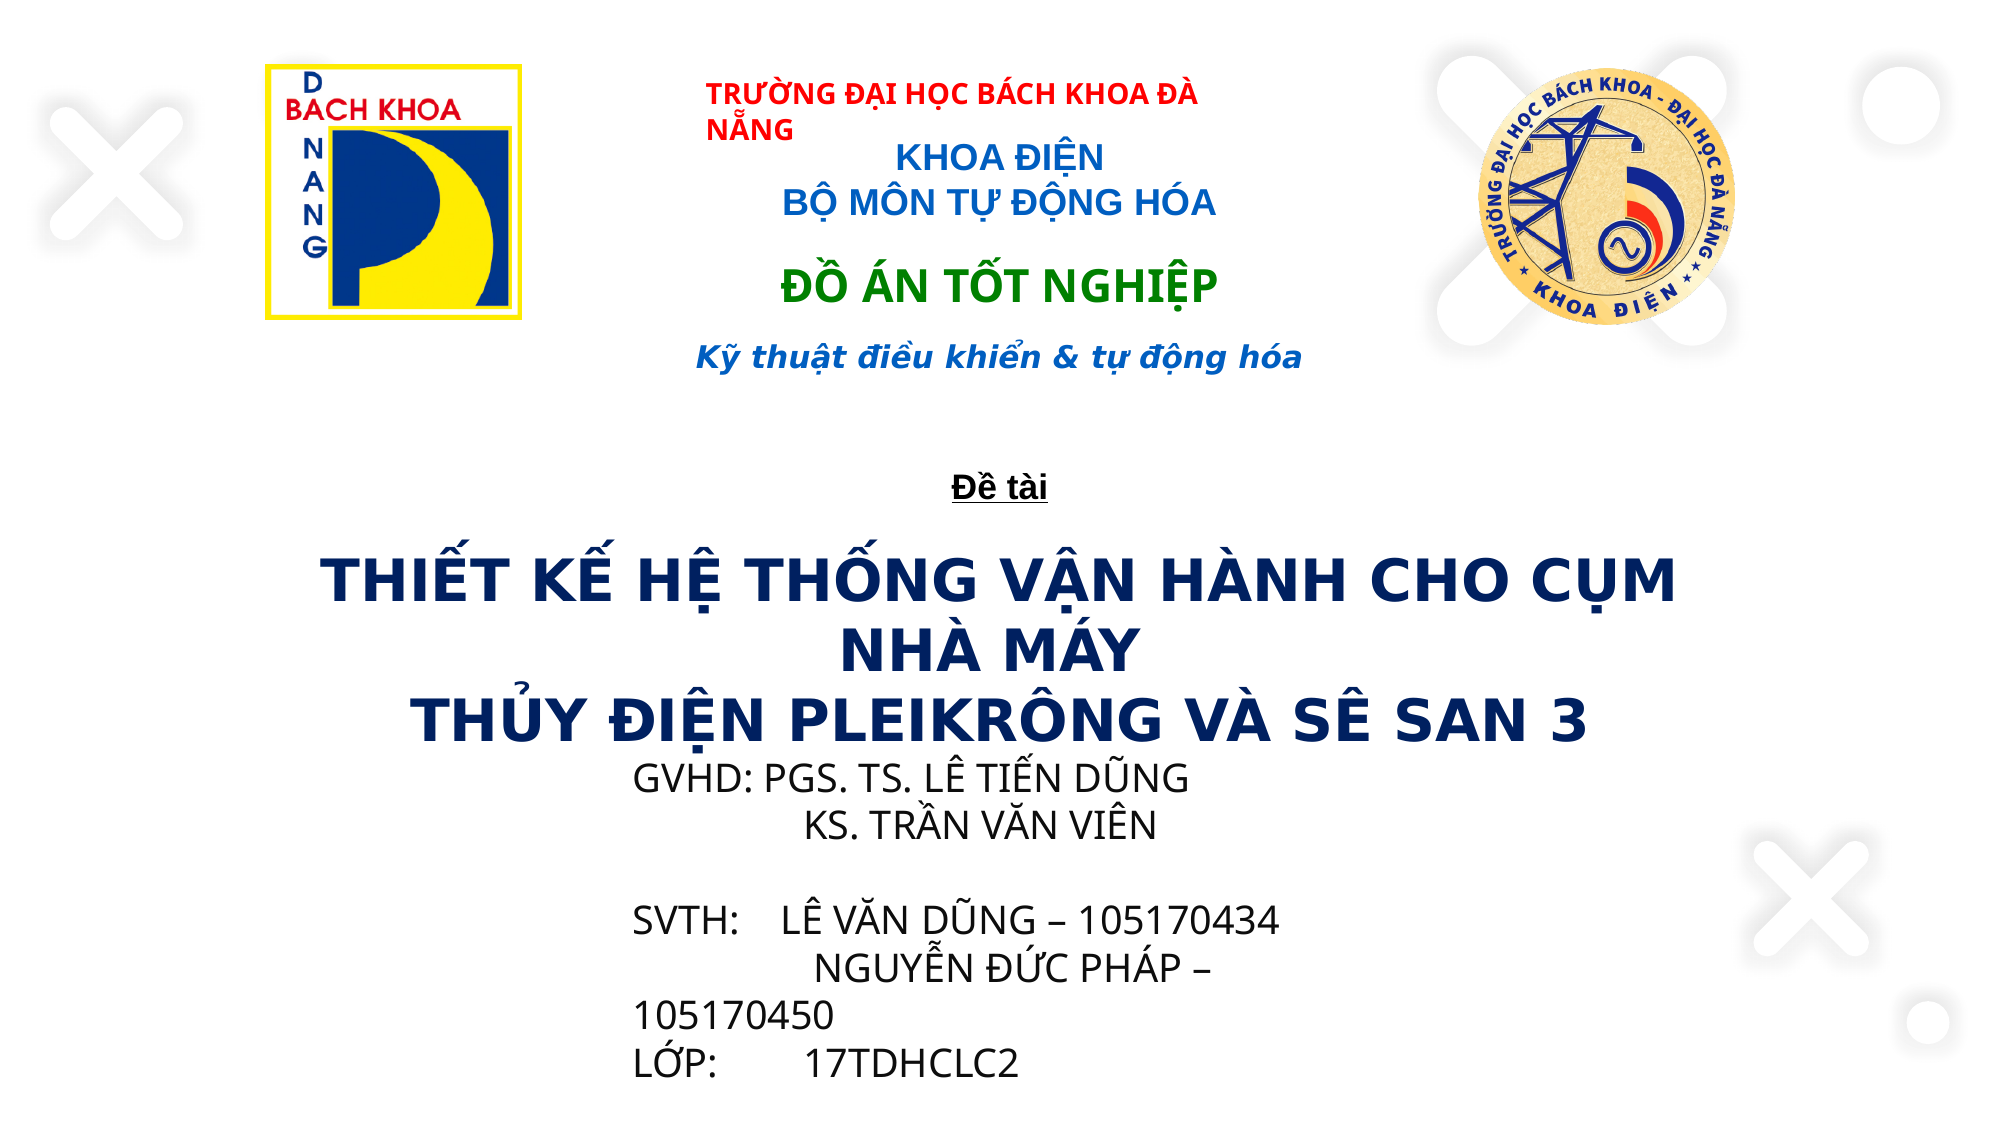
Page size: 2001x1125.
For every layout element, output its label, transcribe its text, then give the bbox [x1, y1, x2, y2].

text_box ĐỒ ÁN TỐT NGHIỆP [761, 249, 1239, 320]
text_box GVHD: PGS. TS. LÊ TIẾN DŨNG KS. TRẦN VĂN VIÊN SVTH: LÊ VĂN DŨNG – 105170434 NGUYỄN ĐỨC PHÁP – 105170450 LỚP: 17TDHCLC2 [617, 745, 1424, 1093]
text_box TRƯỜNG ĐẠI HỌC BÁCH KHOA ĐÀ NẴNG [690, 68, 1310, 154]
text_box KHOA ĐIỆN BỘ MÔN TỰ ĐỘNG HÓA [761, 125, 1239, 230]
text_box Kỹ thuật điều khiển & tự động hóa [657, 330, 1343, 383]
picture [265, 64, 522, 320]
text_box THIẾT KẾ HỆ THỐNG VẬN HÀNH CHO CỤM NHÀ MÁY THỦY ĐIỆN PLEIKRÔNG VÀ SÊ SAN 3 [240, 535, 1760, 761]
subtitle Đề tài [917, 461, 1083, 522]
picture [1478, 68, 1735, 325]
